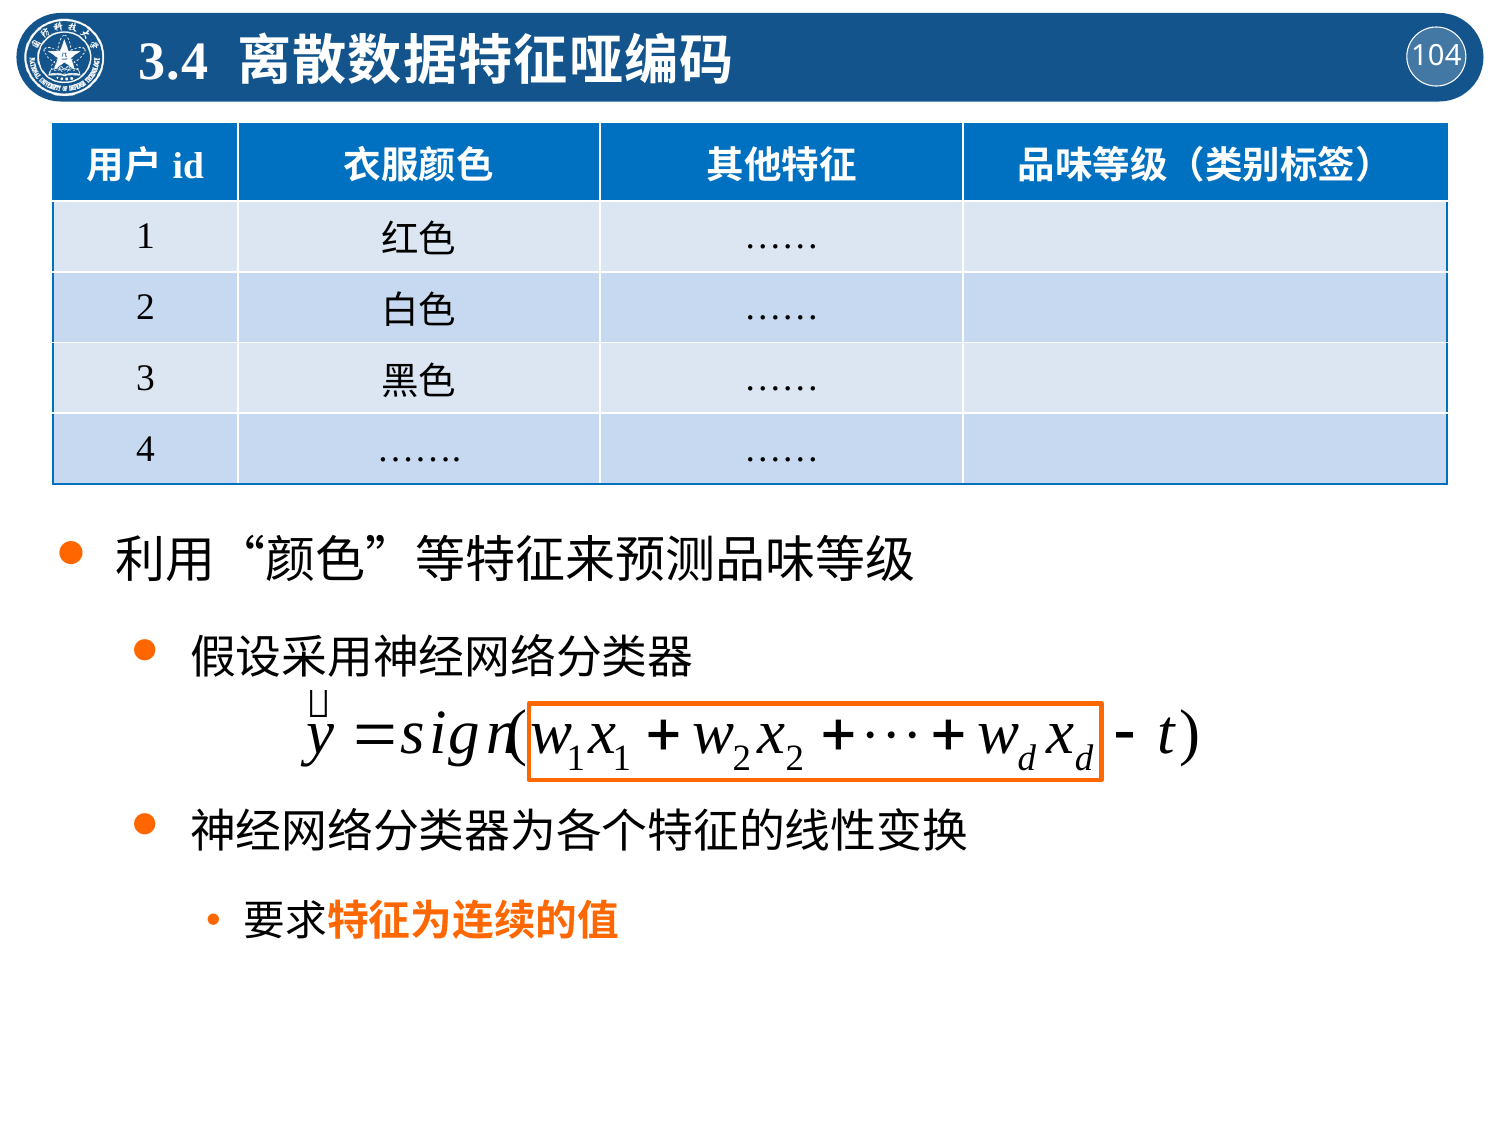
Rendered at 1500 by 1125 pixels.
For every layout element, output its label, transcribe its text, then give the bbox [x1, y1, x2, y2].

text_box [290, 668, 1210, 786]
table_cell 白色 [239, 273, 599, 342]
picture [16, 9, 111, 104]
table_cell 3 [54, 343, 237, 412]
table_cell …… [601, 202, 962, 271]
table_cell [964, 414, 1446, 483]
table_cell 黑色 [239, 343, 599, 412]
table_cell 4 [54, 414, 237, 483]
list 利用“颜色”等特征来预测品味等级 假设采用神经网络分类器 神经网络分类器为各个特征的线性变换 要求特征为连续的值 [41, 490, 1459, 1125]
table_cell [964, 273, 1446, 342]
table_cell ……. [239, 414, 599, 483]
table_header 衣服颜色 [239, 125, 599, 200]
table_cell 2 [54, 273, 237, 342]
table_cell …… [601, 414, 962, 483]
table_cell [964, 343, 1446, 412]
table_cell 红色 [239, 202, 599, 271]
table_header 用户id [54, 125, 237, 200]
table_cell 1 [54, 202, 237, 271]
table_cell …… [601, 343, 962, 412]
table_cell …… [601, 273, 962, 342]
table_header 品味等级（类别标签） [964, 125, 1446, 200]
table_cell [964, 202, 1446, 271]
text_box 3.4 离散数据特征哑编码 [123, 17, 1337, 98]
table_header 其他特征 [601, 125, 962, 200]
